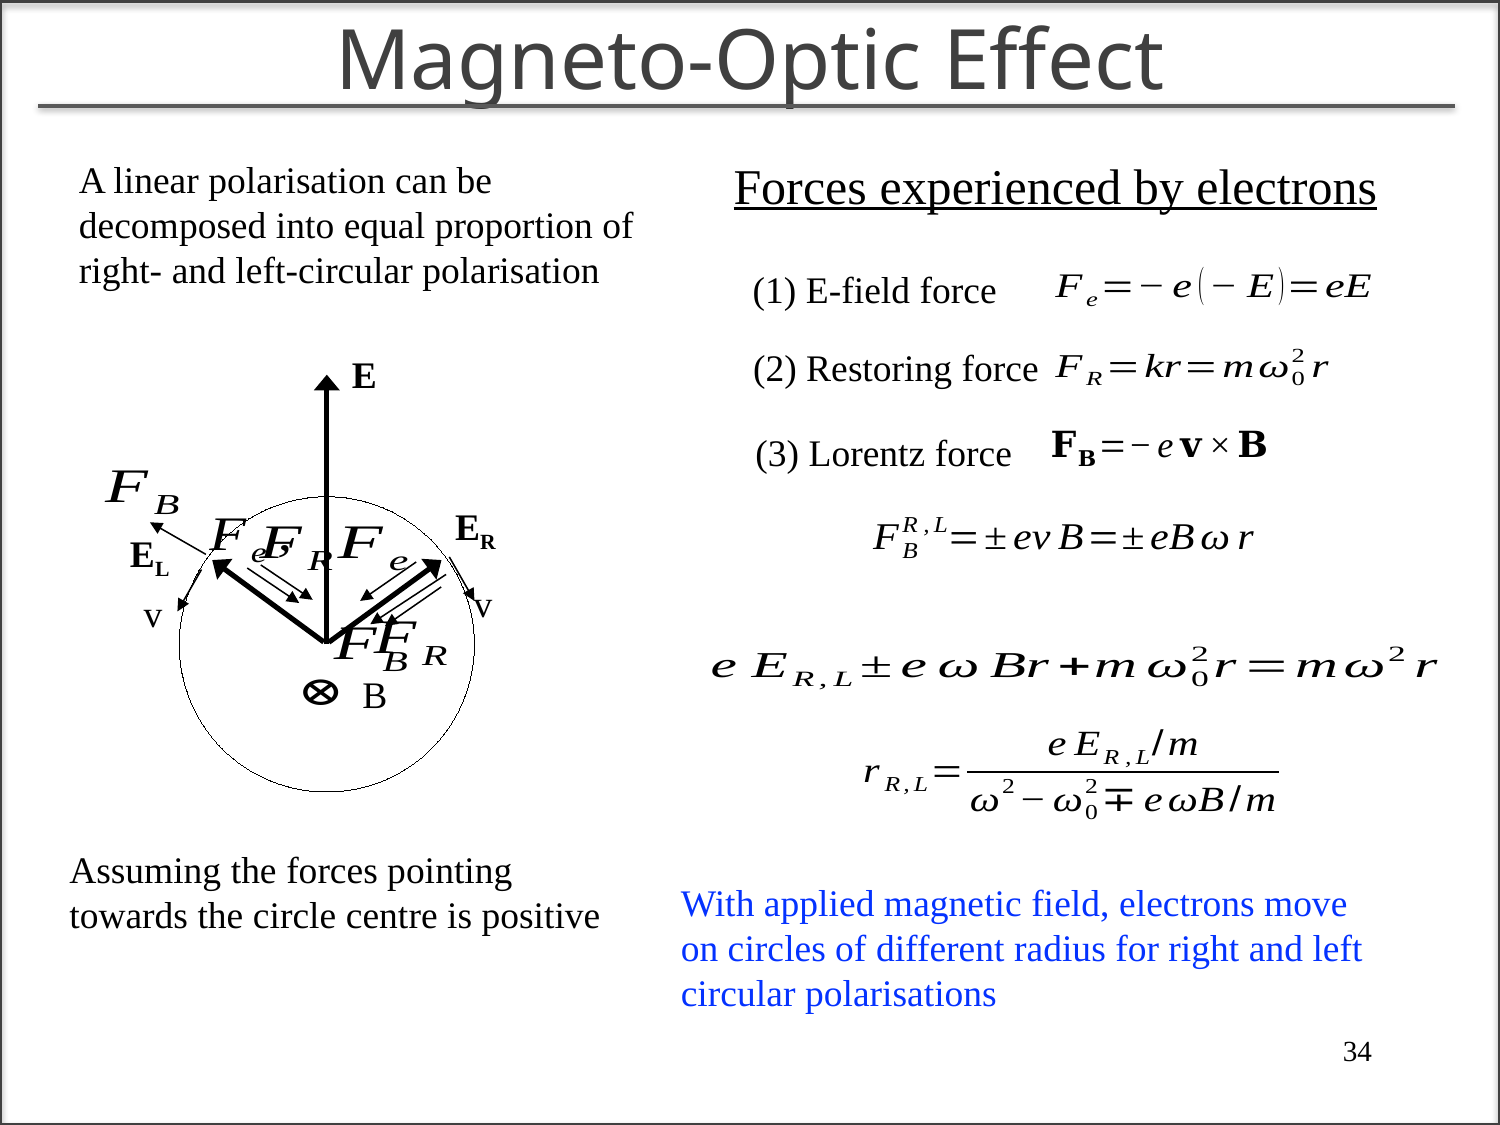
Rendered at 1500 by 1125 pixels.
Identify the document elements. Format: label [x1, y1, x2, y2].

text_box [260, 564, 313, 601]
text_box [113, 343, 513, 793]
text_box [0, 0, 1500, 1125]
text_box [449, 556, 475, 602]
text_box [384, 586, 442, 627]
text_box [370, 574, 447, 625]
text_box [149, 521, 207, 555]
text_box [246, 567, 256, 604]
text_box [359, 561, 417, 602]
text_box [177, 569, 202, 612]
